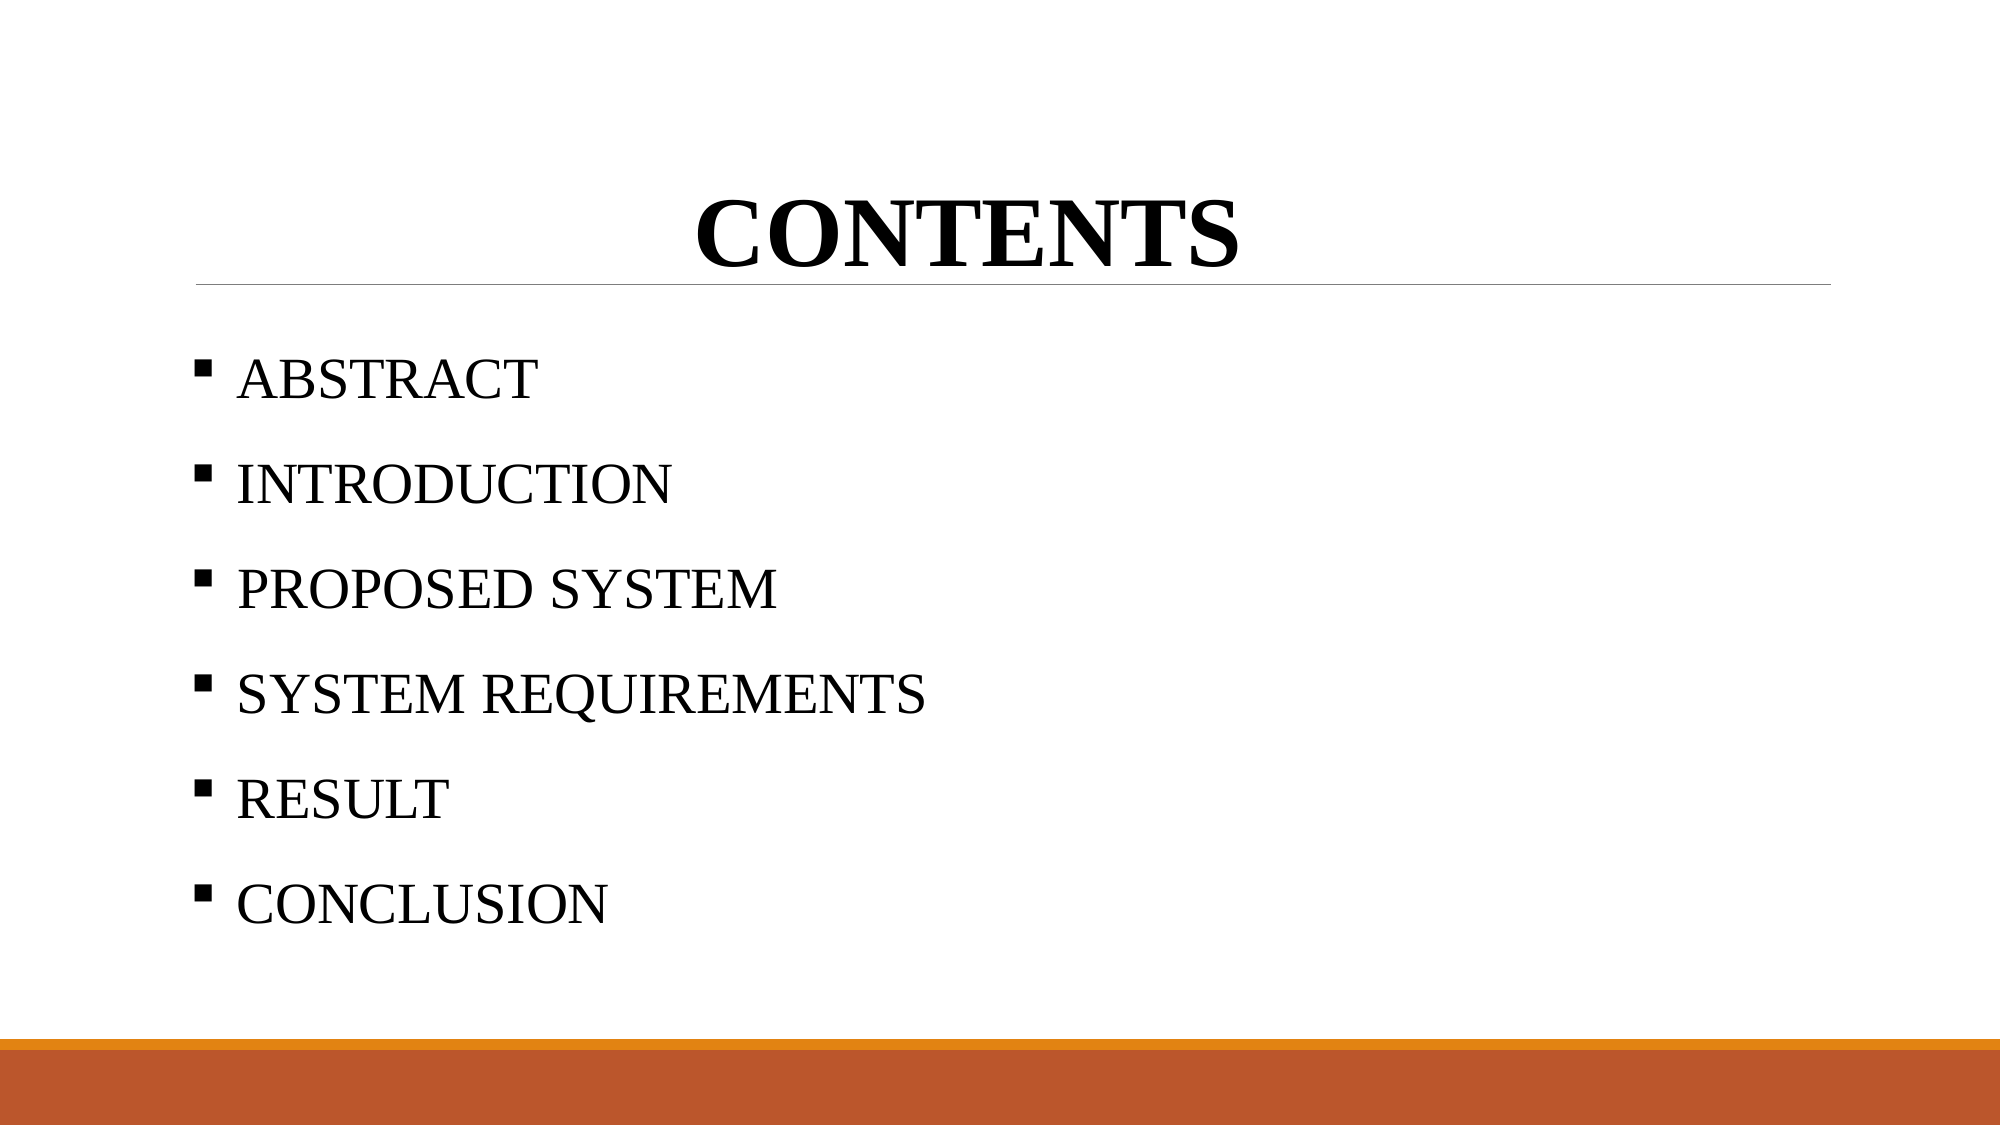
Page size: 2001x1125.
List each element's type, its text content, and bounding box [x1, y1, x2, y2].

title CONTENTS [192, 113, 1514, 355]
text_box ABSTRACT INTRODUCTION PROPOSED SYSTEM SYSTEM REQUIREMENTS RESULT CONCLUSION [187, 303, 934, 936]
